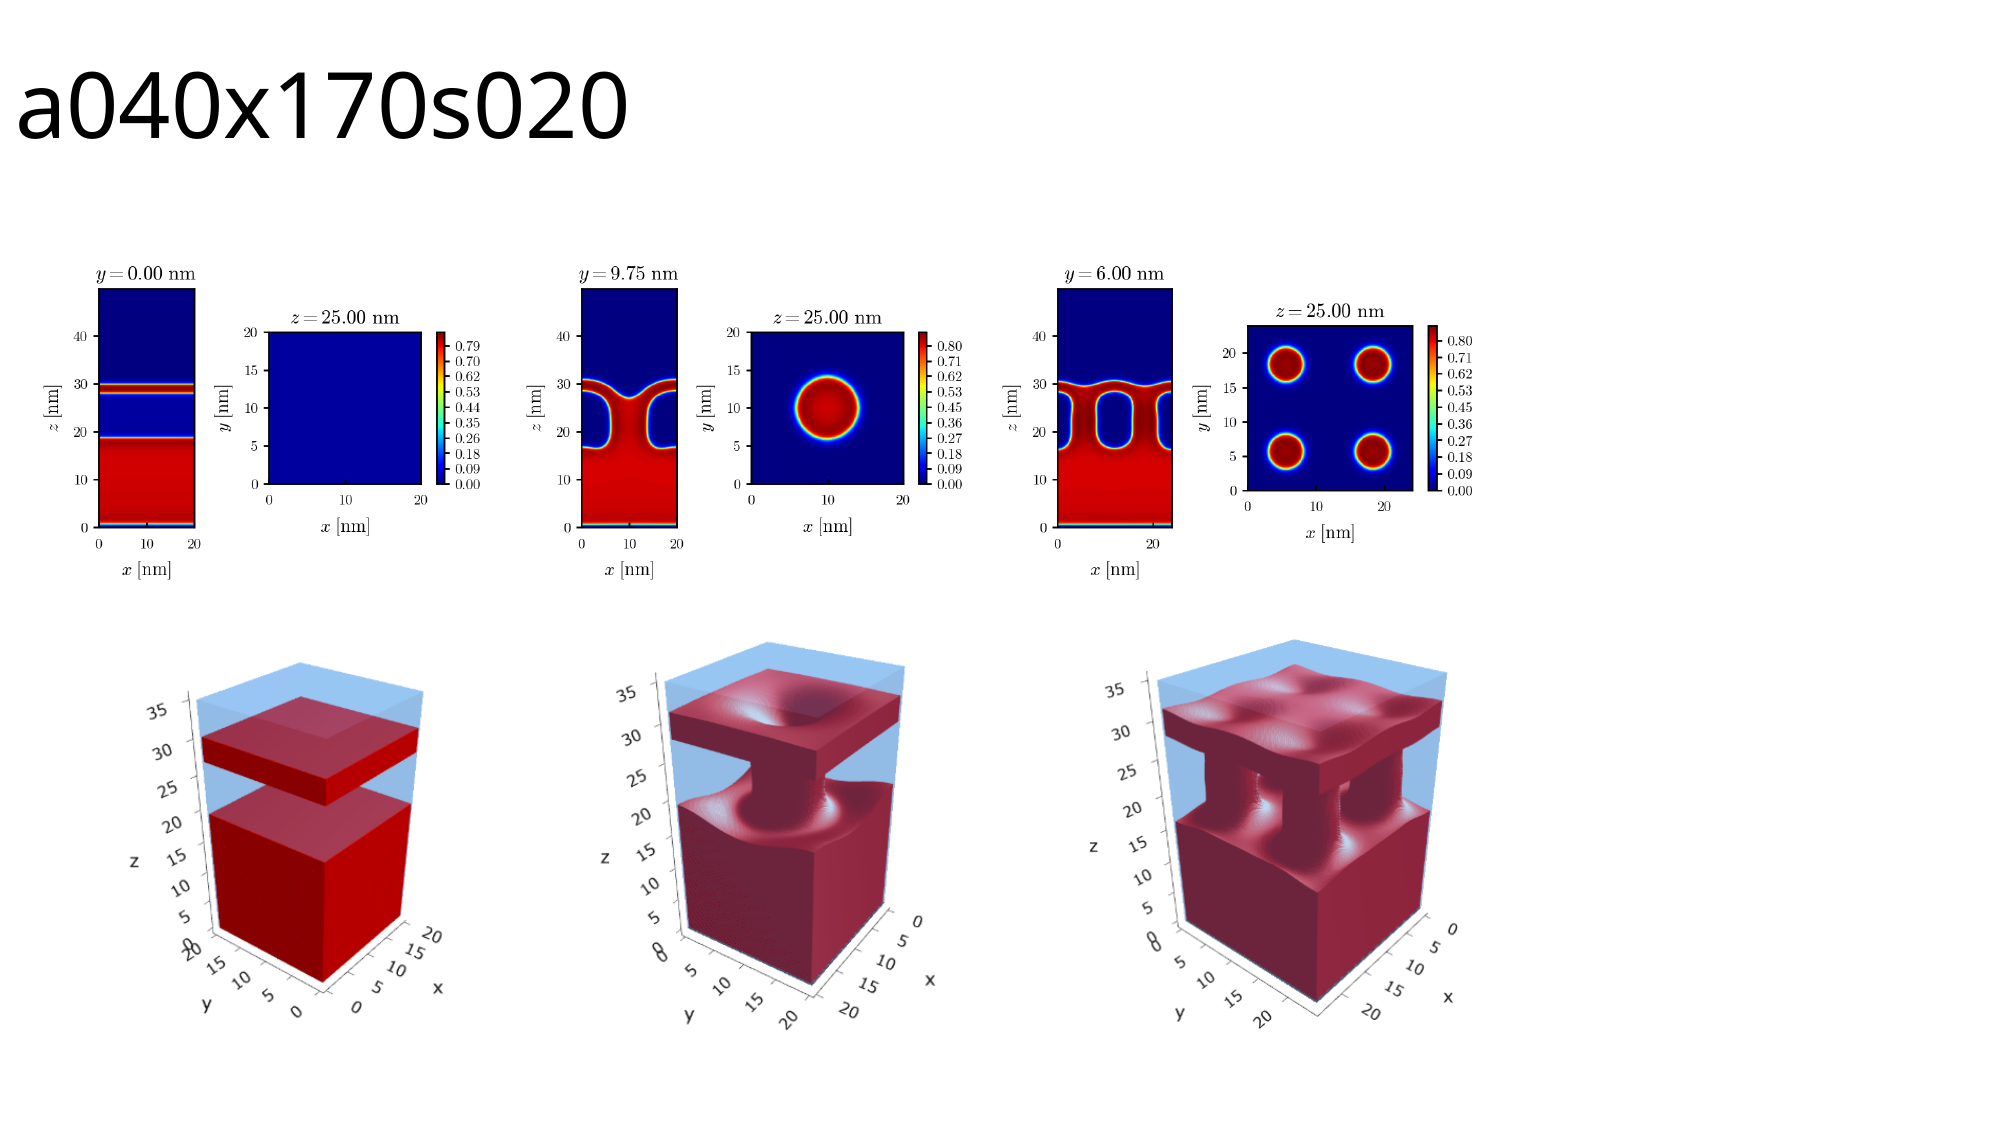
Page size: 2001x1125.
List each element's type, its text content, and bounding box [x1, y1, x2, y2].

picture [995, 258, 1479, 588]
picture [585, 628, 938, 1035]
picture [1078, 630, 1461, 1035]
picture [120, 639, 449, 1026]
title a040x170s020 [0, 0, 1725, 218]
picture [519, 258, 968, 588]
picture [36, 258, 486, 588]
